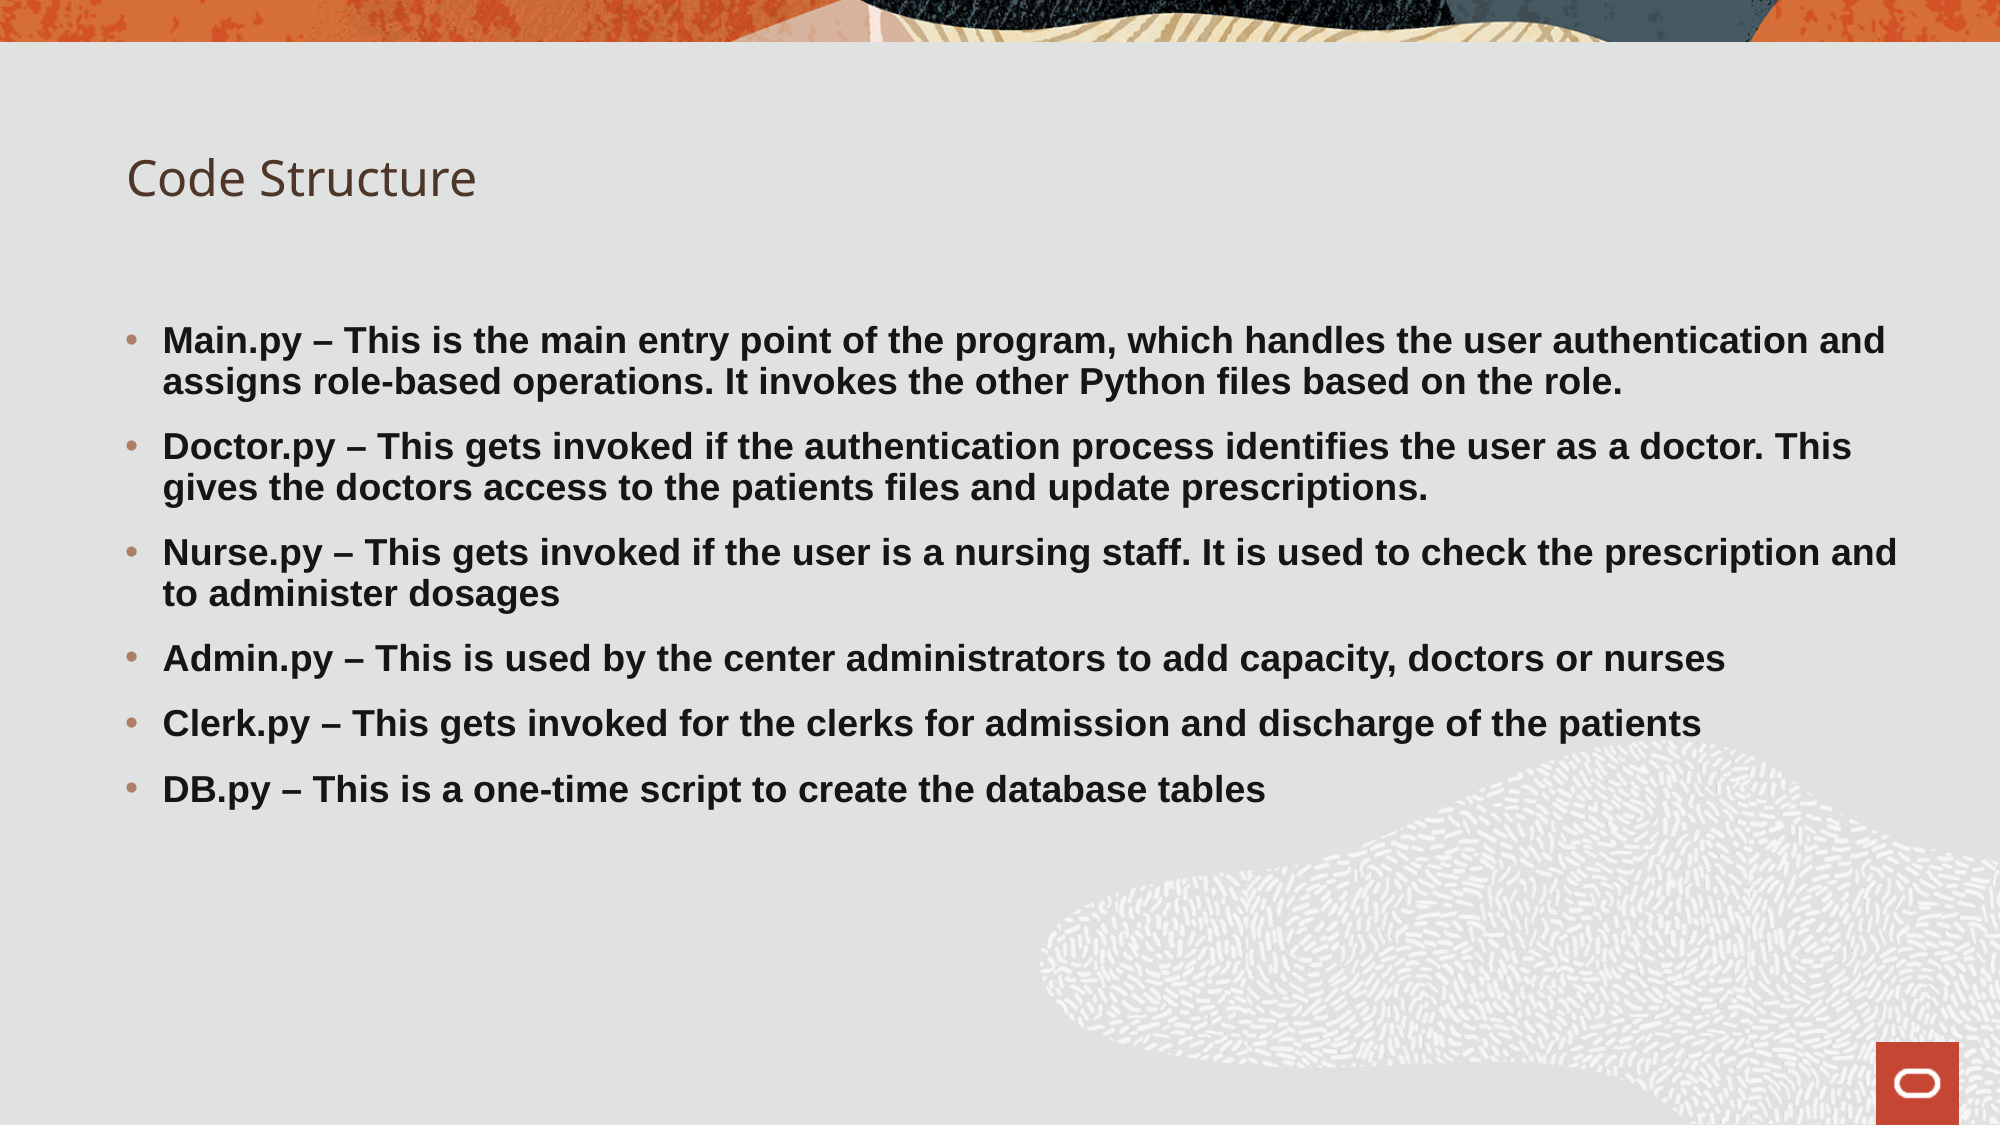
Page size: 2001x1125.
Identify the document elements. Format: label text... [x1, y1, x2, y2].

picture [0, 0, 2000, 42]
picture [1039, 739, 2000, 1125]
text_box Main.py – This is the main entry point of the program, which handles the user authentication and assigns role-based operations. It invokes the other Python files based on the role. Doctor.py – This gets invoked if the authentication process identifies the user as a doctor. This gives the doctors access to the patients files and update prescriptions. Nurse.py – This gets invoked if the user is a nursing staff. It is used to check the prescription and to administer dosages Admin.py – This is used by the center administrators to add capacity, doctors or nurses Clerk.py – This gets invoked for the clerks for admission and discharge of the patients DB.py – This is a one-time script to create the database tables [110, 313, 1936, 1048]
title Code Structure [125, 127, 1749, 268]
